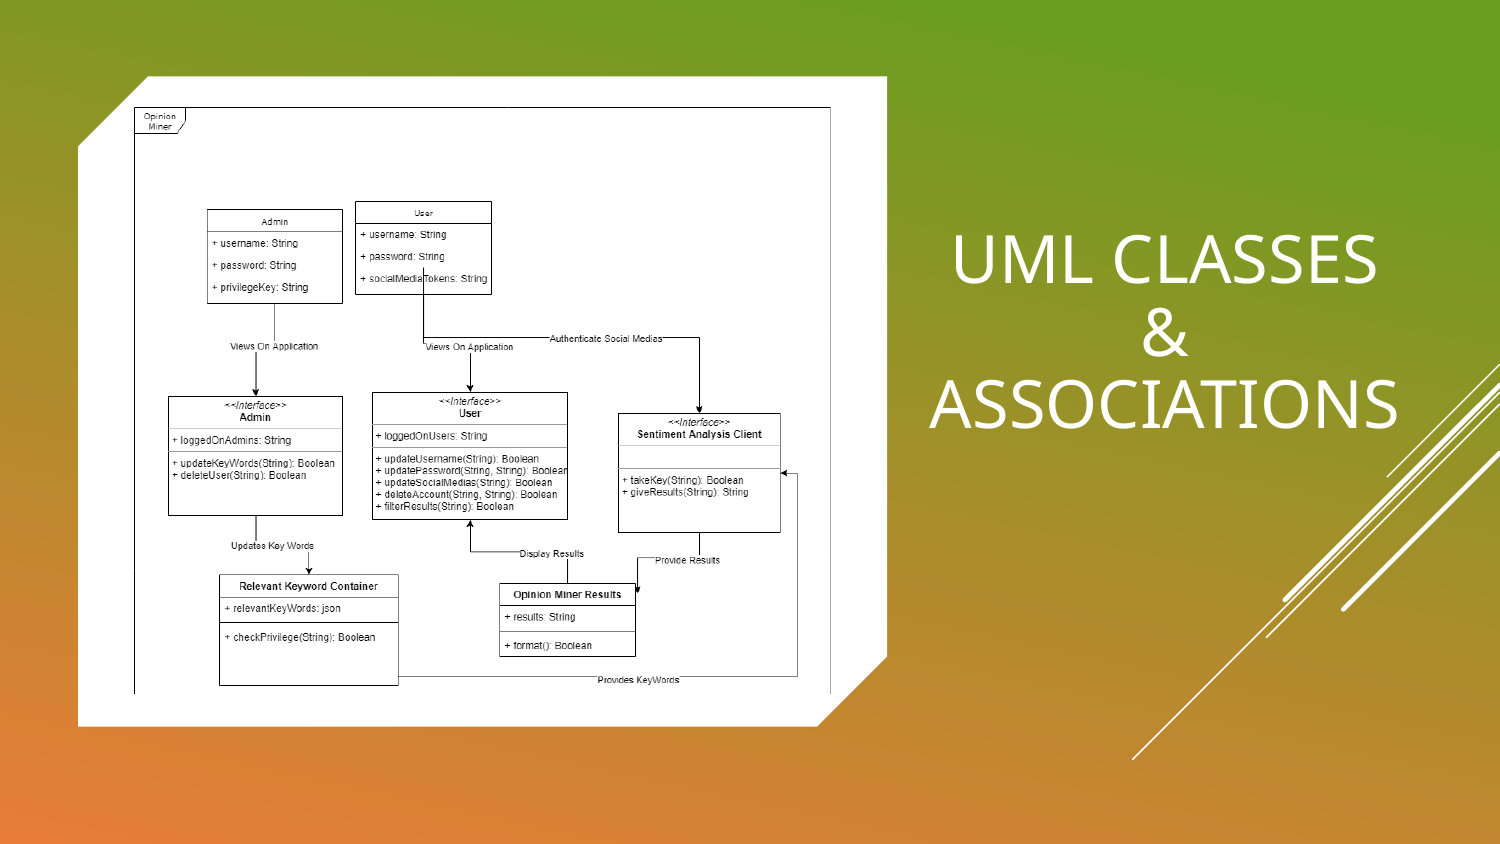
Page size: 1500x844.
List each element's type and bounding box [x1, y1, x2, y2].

text_box [0, 0, 1500, 844]
text_box [964, 74, 1500, 610]
text_box [889, 27, 1132, 638]
text_box [76, 75, 751, 729]
text_box [751, 10, 1132, 760]
text_box [902, 3, 1500, 602]
text_box [1132, 364, 1500, 760]
picture [133, 106, 831, 694]
